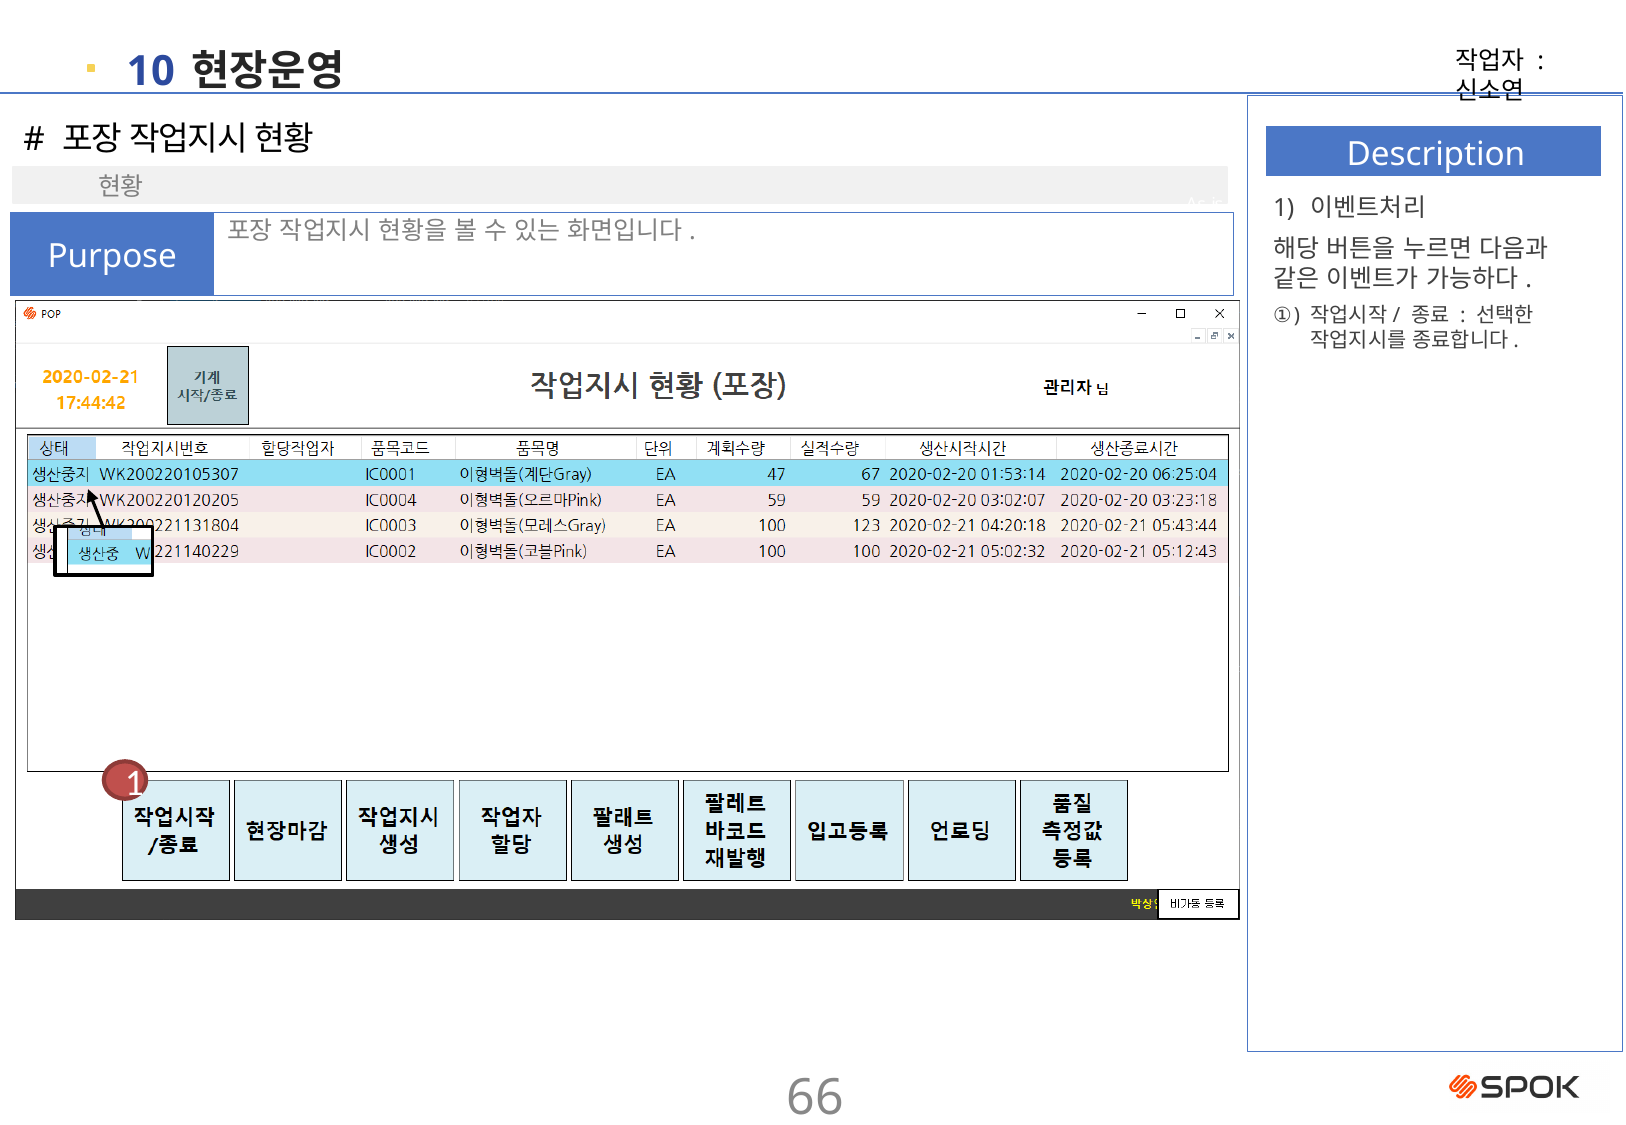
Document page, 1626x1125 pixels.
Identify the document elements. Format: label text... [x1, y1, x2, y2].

picture [56, 528, 152, 574]
slide_number 66 [483, 1064, 1142, 1125]
picture [1449, 1060, 1610, 1114]
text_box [10, 190, 1234, 297]
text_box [0, 92, 1623, 1052]
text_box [87, 42, 408, 91]
text_box 작업자 : 신소연 [1440, 37, 1625, 94]
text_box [87, 488, 104, 529]
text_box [11, 166, 1229, 189]
